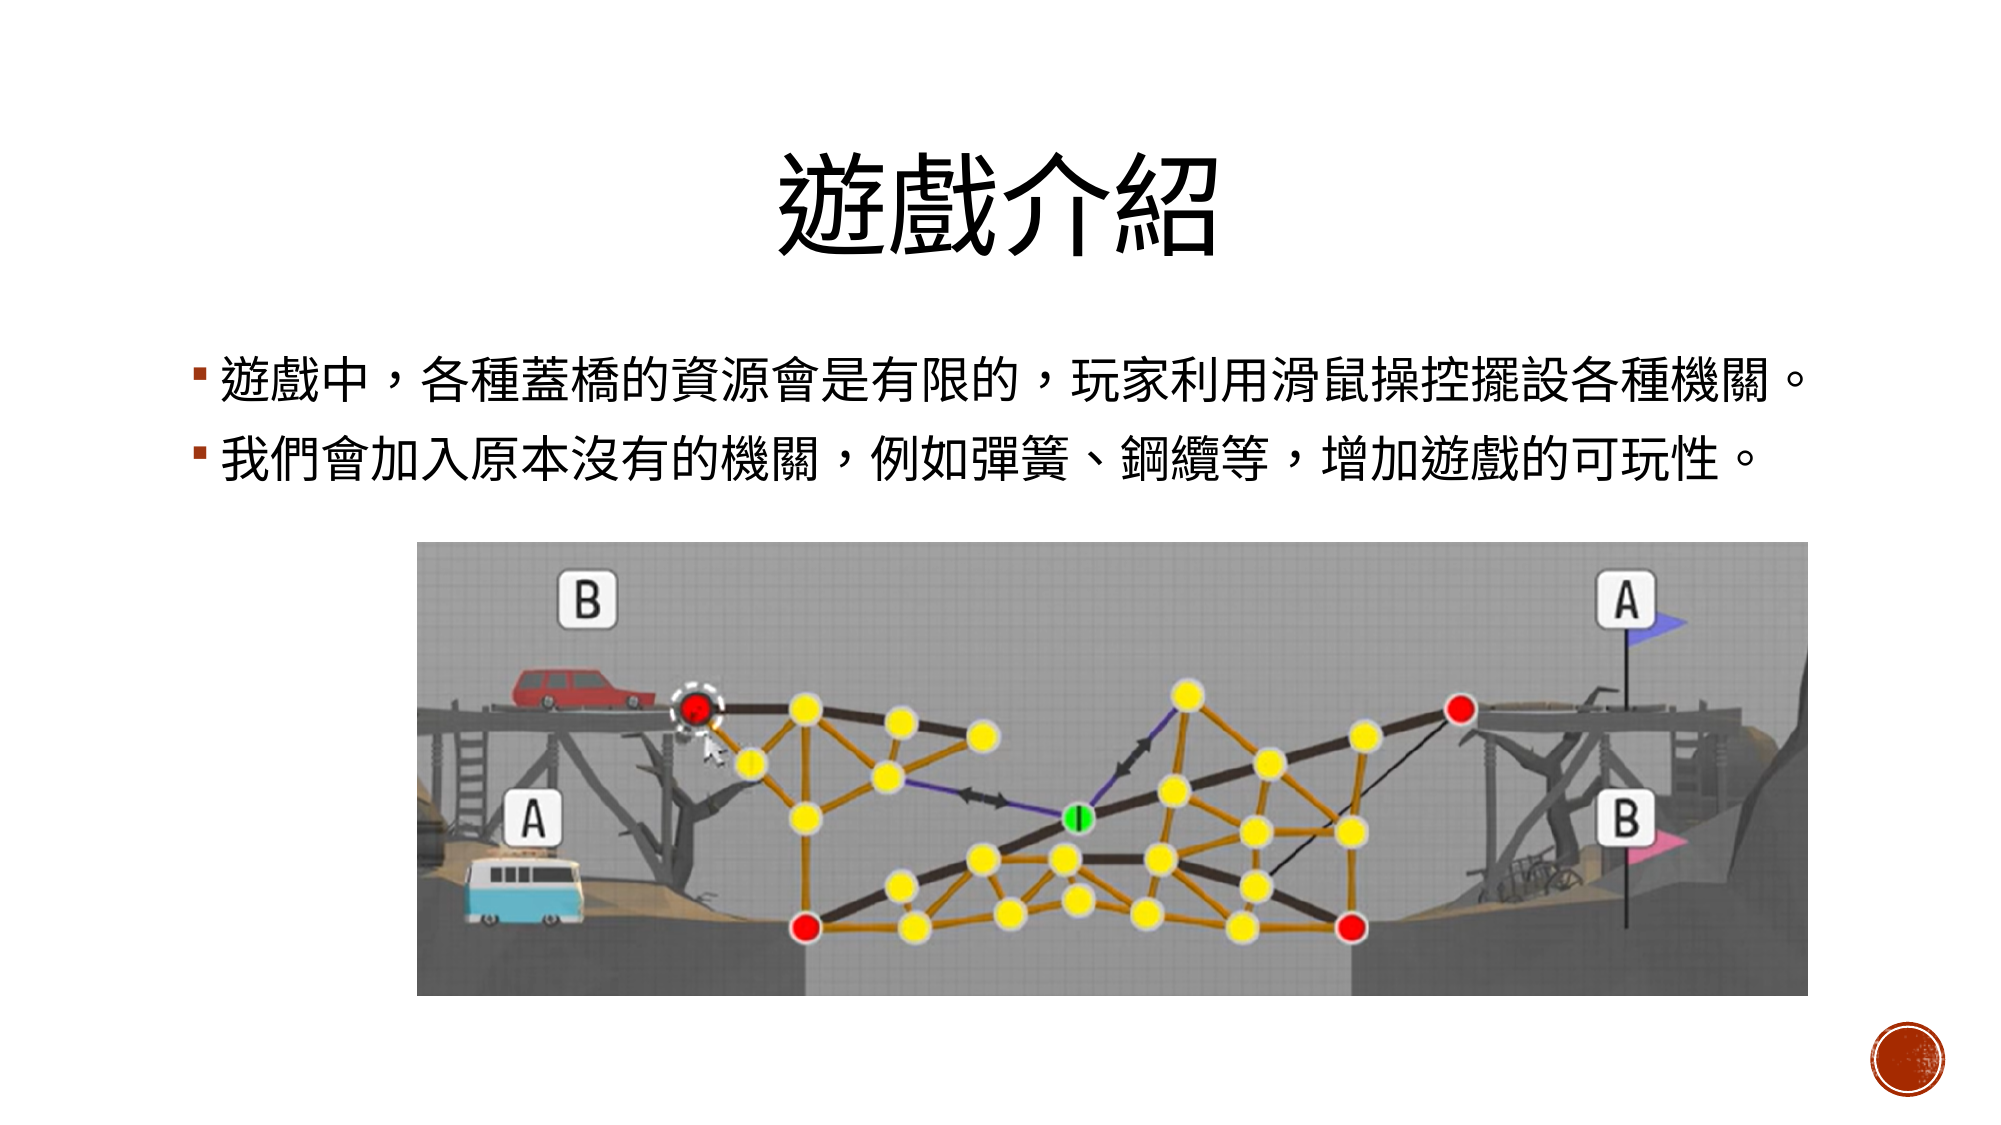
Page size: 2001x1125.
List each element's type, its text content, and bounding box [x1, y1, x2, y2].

picture [418, 543, 1807, 996]
title 遊戲介紹 [175, 79, 1826, 344]
list 遊戲中，各種蓋橋的資源會是有限的，玩家利用滑鼠操控擺設各種機關。 我們會加入原本沒有的機關，例如彈簧、鋼纜等，增加遊戲的可玩性。 [175, 348, 1826, 1013]
